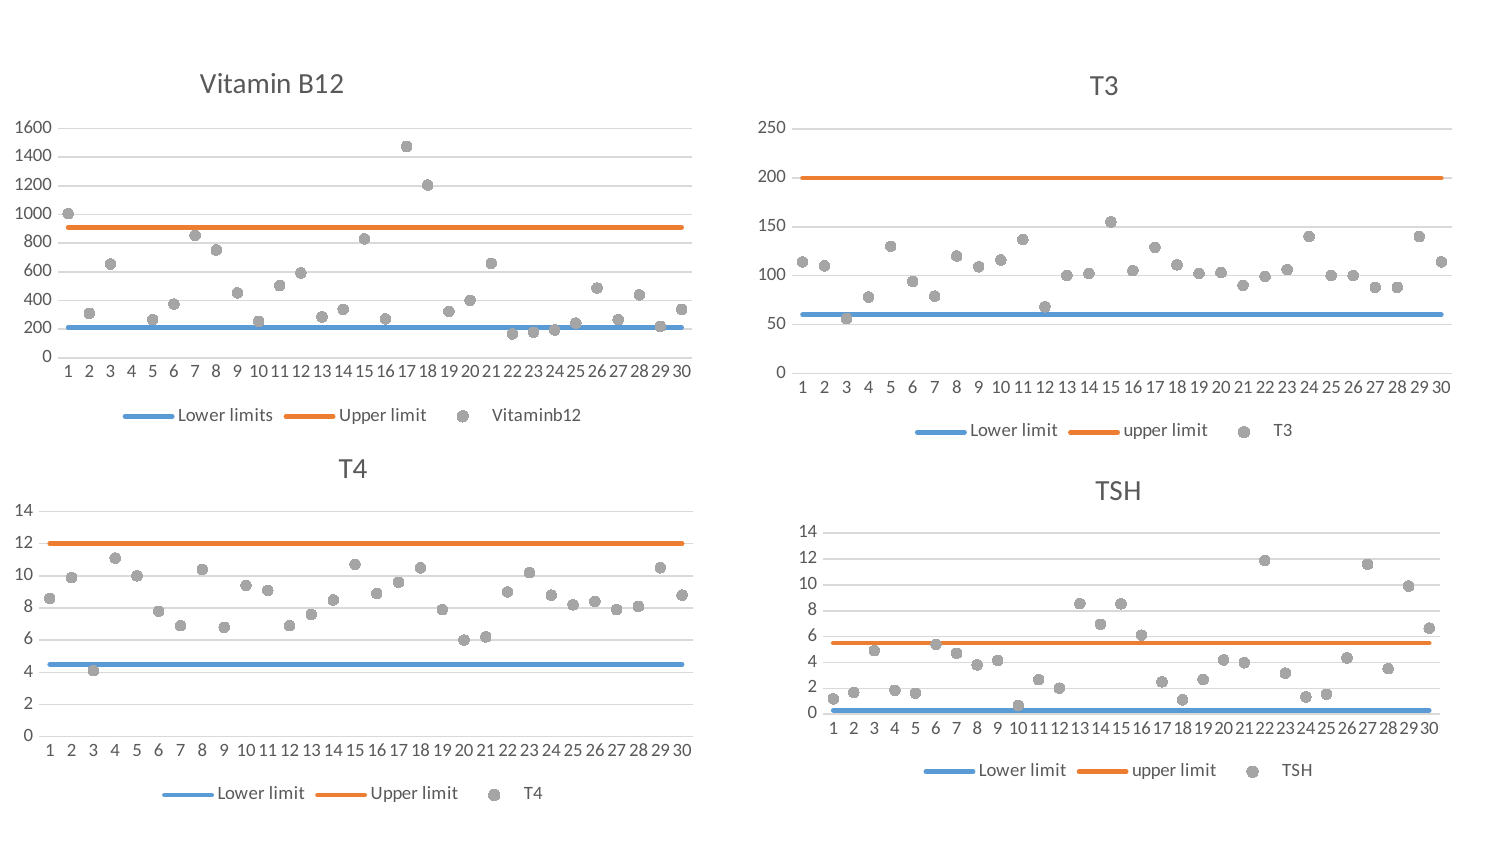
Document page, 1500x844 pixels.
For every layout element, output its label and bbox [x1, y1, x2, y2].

chart [0, 48, 708, 811]
chart [742, 48, 1467, 448]
chart [784, 455, 1453, 788]
